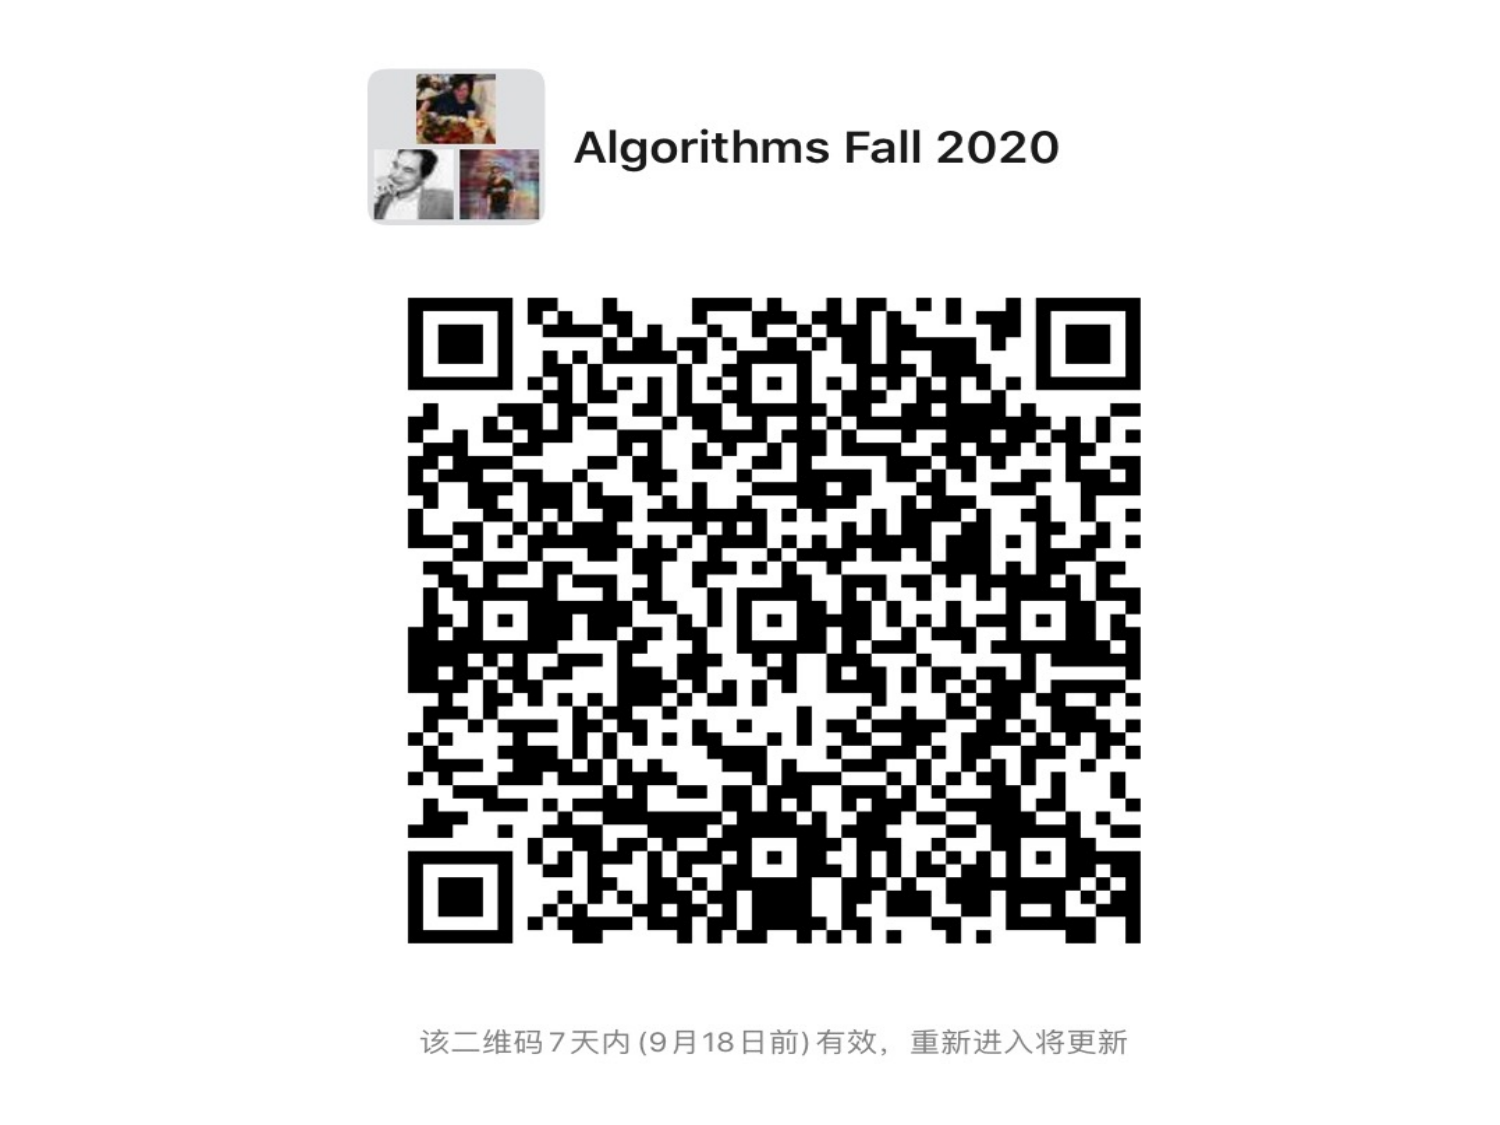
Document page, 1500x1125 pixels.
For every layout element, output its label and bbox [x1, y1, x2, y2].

picture [305, 13, 1244, 1113]
